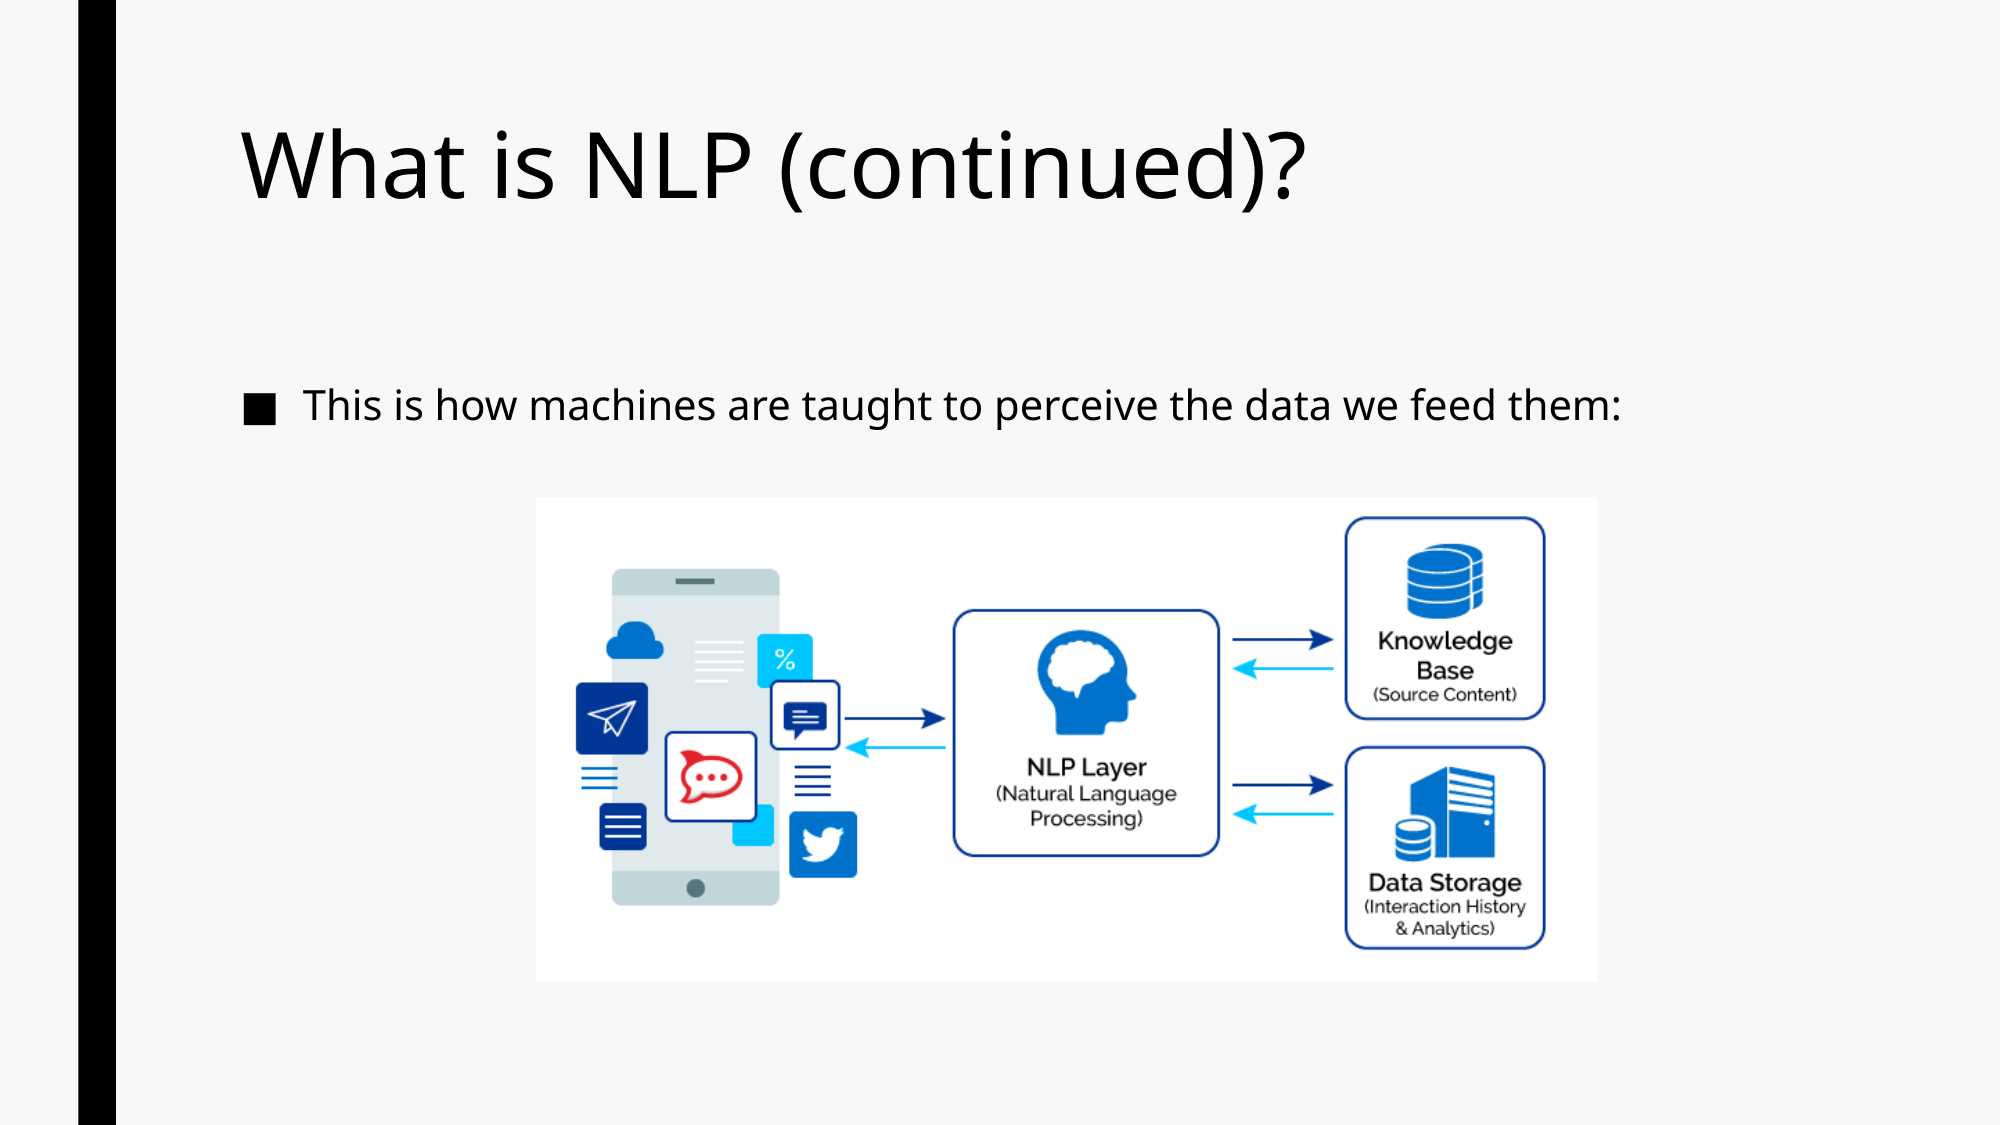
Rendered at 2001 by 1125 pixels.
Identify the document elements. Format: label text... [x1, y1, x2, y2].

title What is NLP (continued)? [225, 112, 1800, 357]
picture [536, 497, 1597, 982]
list This is how machines are taught to perceive the data we feed them: [225, 375, 1800, 963]
